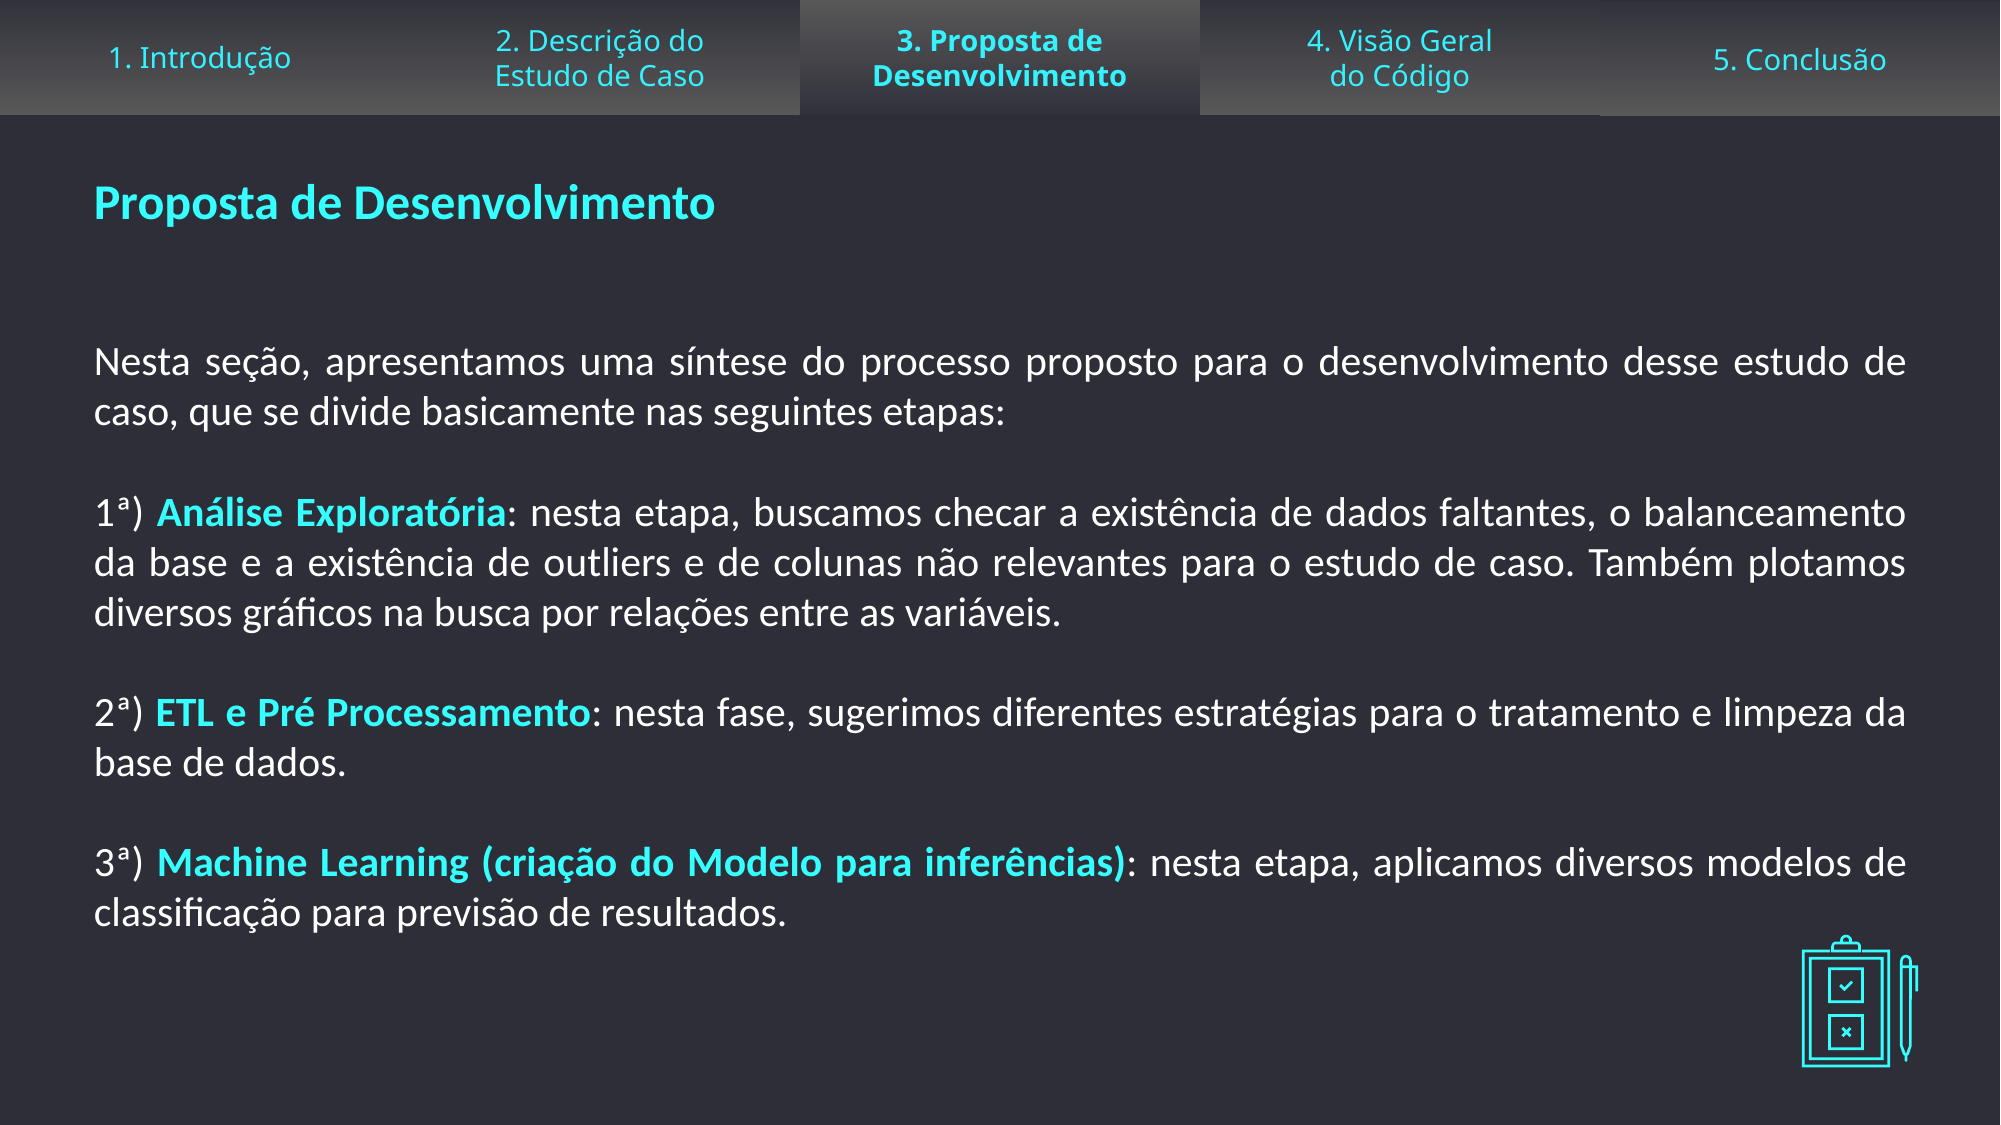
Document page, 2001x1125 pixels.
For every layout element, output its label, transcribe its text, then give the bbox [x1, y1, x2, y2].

text_box 2. Descrição do Estudo de Caso [399, 0, 799, 115]
text_box 3. Proposta de Desenvolvimento [799, 0, 1199, 115]
text_box 5. Conclusão [1599, 0, 2000, 117]
text_box 4. Visão Geral do Código [1199, 0, 1599, 115]
text_box Proposta de Desenvolvimento Nesta seção, apresentamos uma síntese do processo proposto para o desenvolvimento desse estudo de caso, que se divide basicamente nas seguintes etapas: 1ª) Análise Exploratória: nesta etapa, buscamos checar a existência de dados faltantes, o balanceamento da base e a existência de outliers e de colunas não relevantes para o estudo de caso. Também plotamos diversos gráficos na busca por relações entre as variáveis. 2ª) ETL e Pré Processamento: nesta fase, sugerimos diferentes estratégias para o tratamento e limpeza da base de dados. 3ª) Machine Learning (criação do Modelo para inferências): nesta etapa, aplicamos diversos modelos de classificação para previsão de resultados. [79, 161, 1923, 942]
text_box 1. Introdução [0, 0, 399, 115]
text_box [1801, 934, 1919, 1068]
